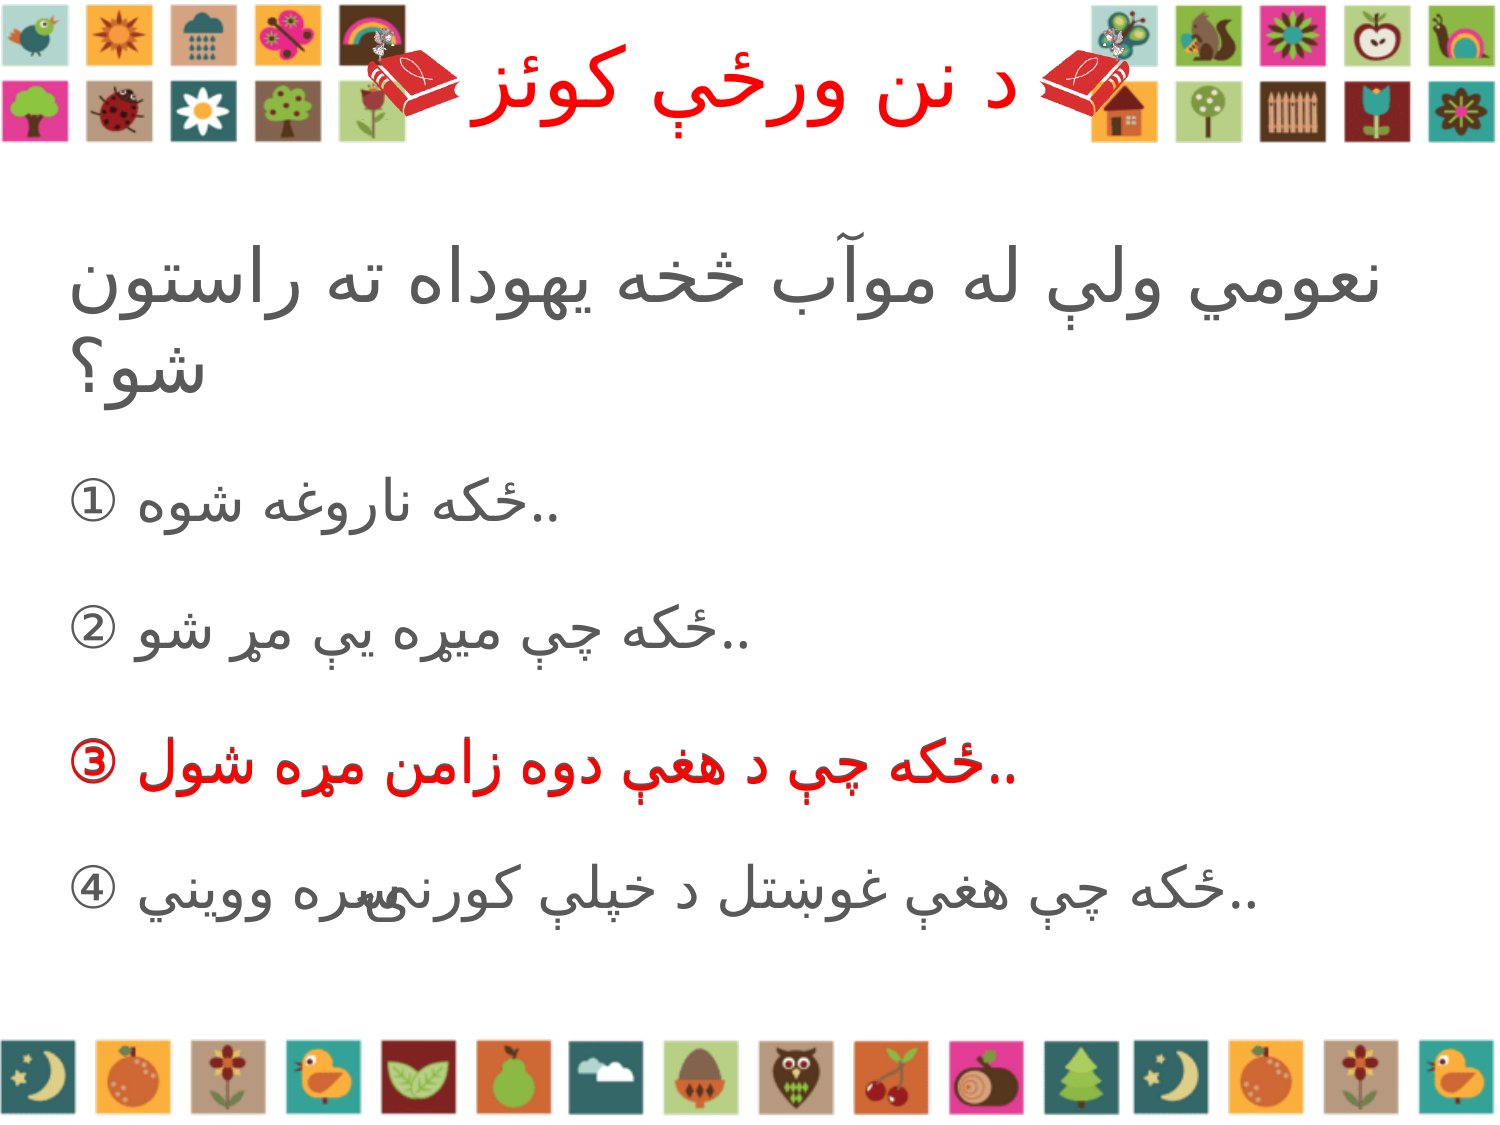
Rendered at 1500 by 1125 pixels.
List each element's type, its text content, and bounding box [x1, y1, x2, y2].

text_box د نن ورځې کوئز [425, 16, 1078, 131]
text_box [0, 1028, 1500, 1118]
picture [0, 3, 492, 150]
text_box ② ځکه چې میړه یې مړ شو.. [53, 582, 1436, 668]
text_box ④ ځکه چې هغې غوښتل د خپلې کورنۍ سره وویني.. [53, 842, 1483, 928]
text_box ③ ځکه چې د هغې دوه زامن مړه شول.. [53, 718, 1483, 803]
picture [1008, 3, 1500, 150]
text_box ① ځکه ناروغه شوه.. [53, 456, 1436, 541]
text_box نعومي ولې له موآب څخه يهوداه ته راستون شو؟ [53, 219, 1436, 415]
